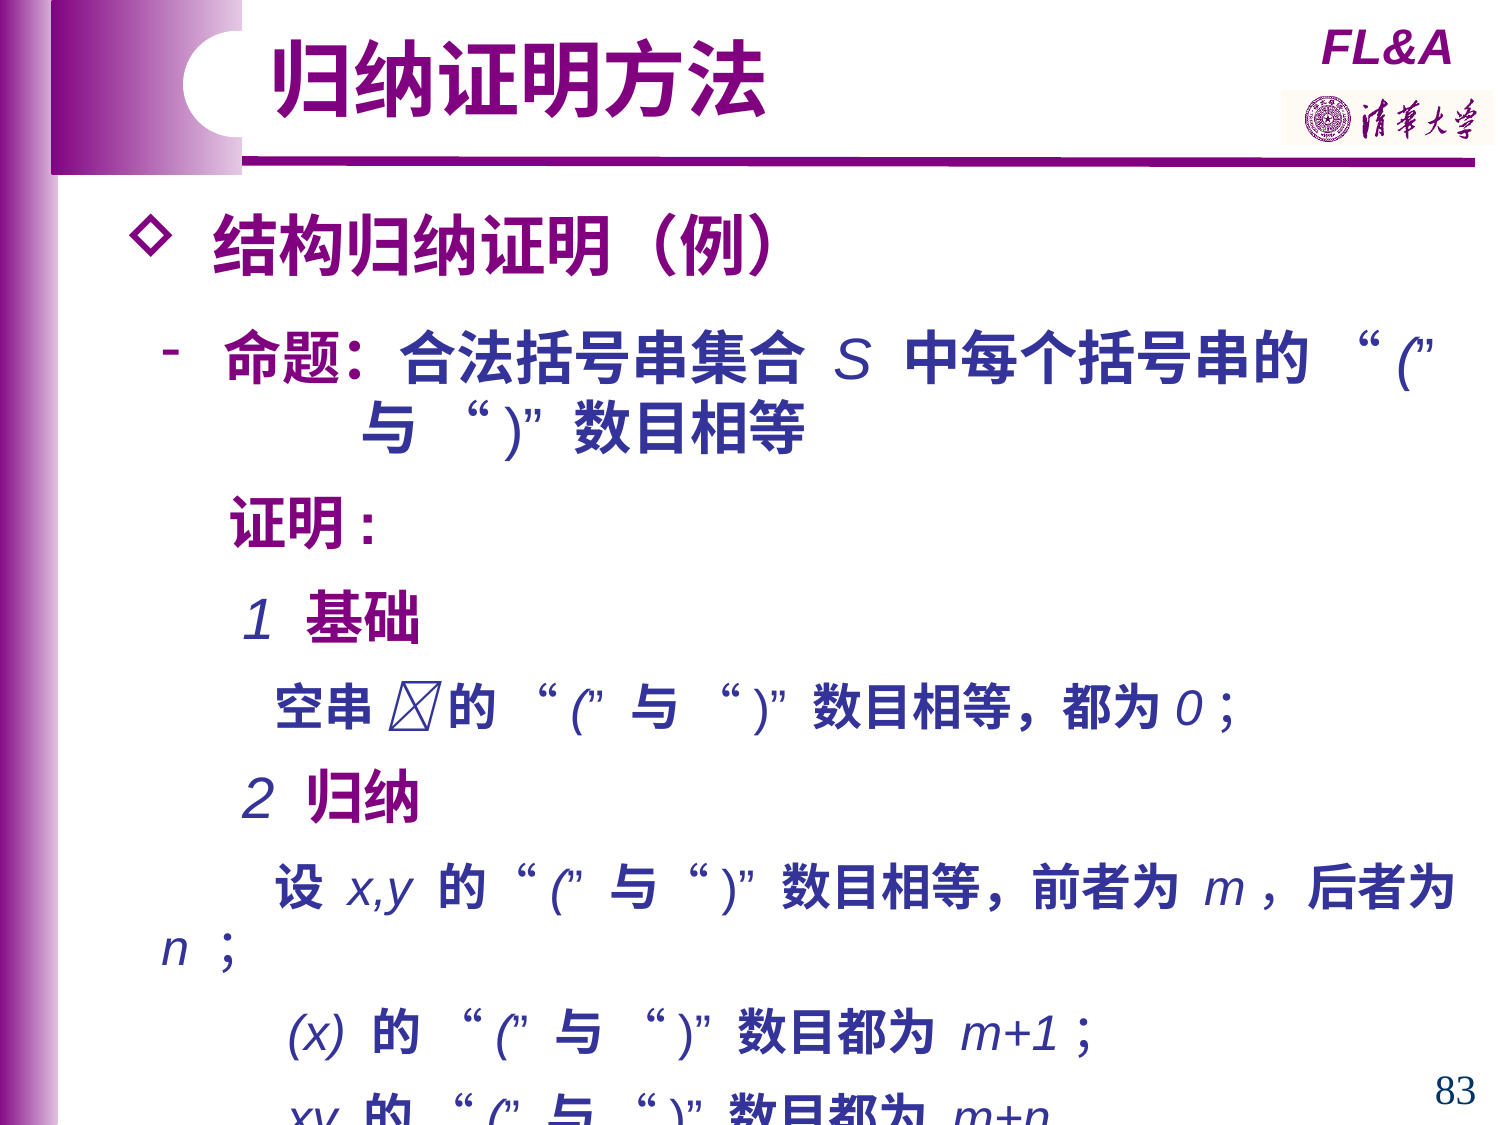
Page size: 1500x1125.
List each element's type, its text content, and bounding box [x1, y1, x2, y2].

text_box 命题：合法括号串集合 S 中每个括号串的 “(” 与 “)” 数目相等 证明: 1 基础 空串  的 “(” 与 “)” 数目相等，都为0； 2 归纳 设 x,y 的“(” 与“)” 数目相等，前者为 m，后者为 n ； (x) 的 “(” 与 “)” 数目都为 m+1； xy 的 “(” 与 “)” 数目都为 m+n.  [146, 313, 1489, 1125]
picture [1281, 90, 1494, 145]
text_box 83 [1411, 1061, 1500, 1122]
text_box 结构归纳证明（例） [106, 196, 1459, 291]
text_box 归纳证明方法 [254, 31, 785, 136]
